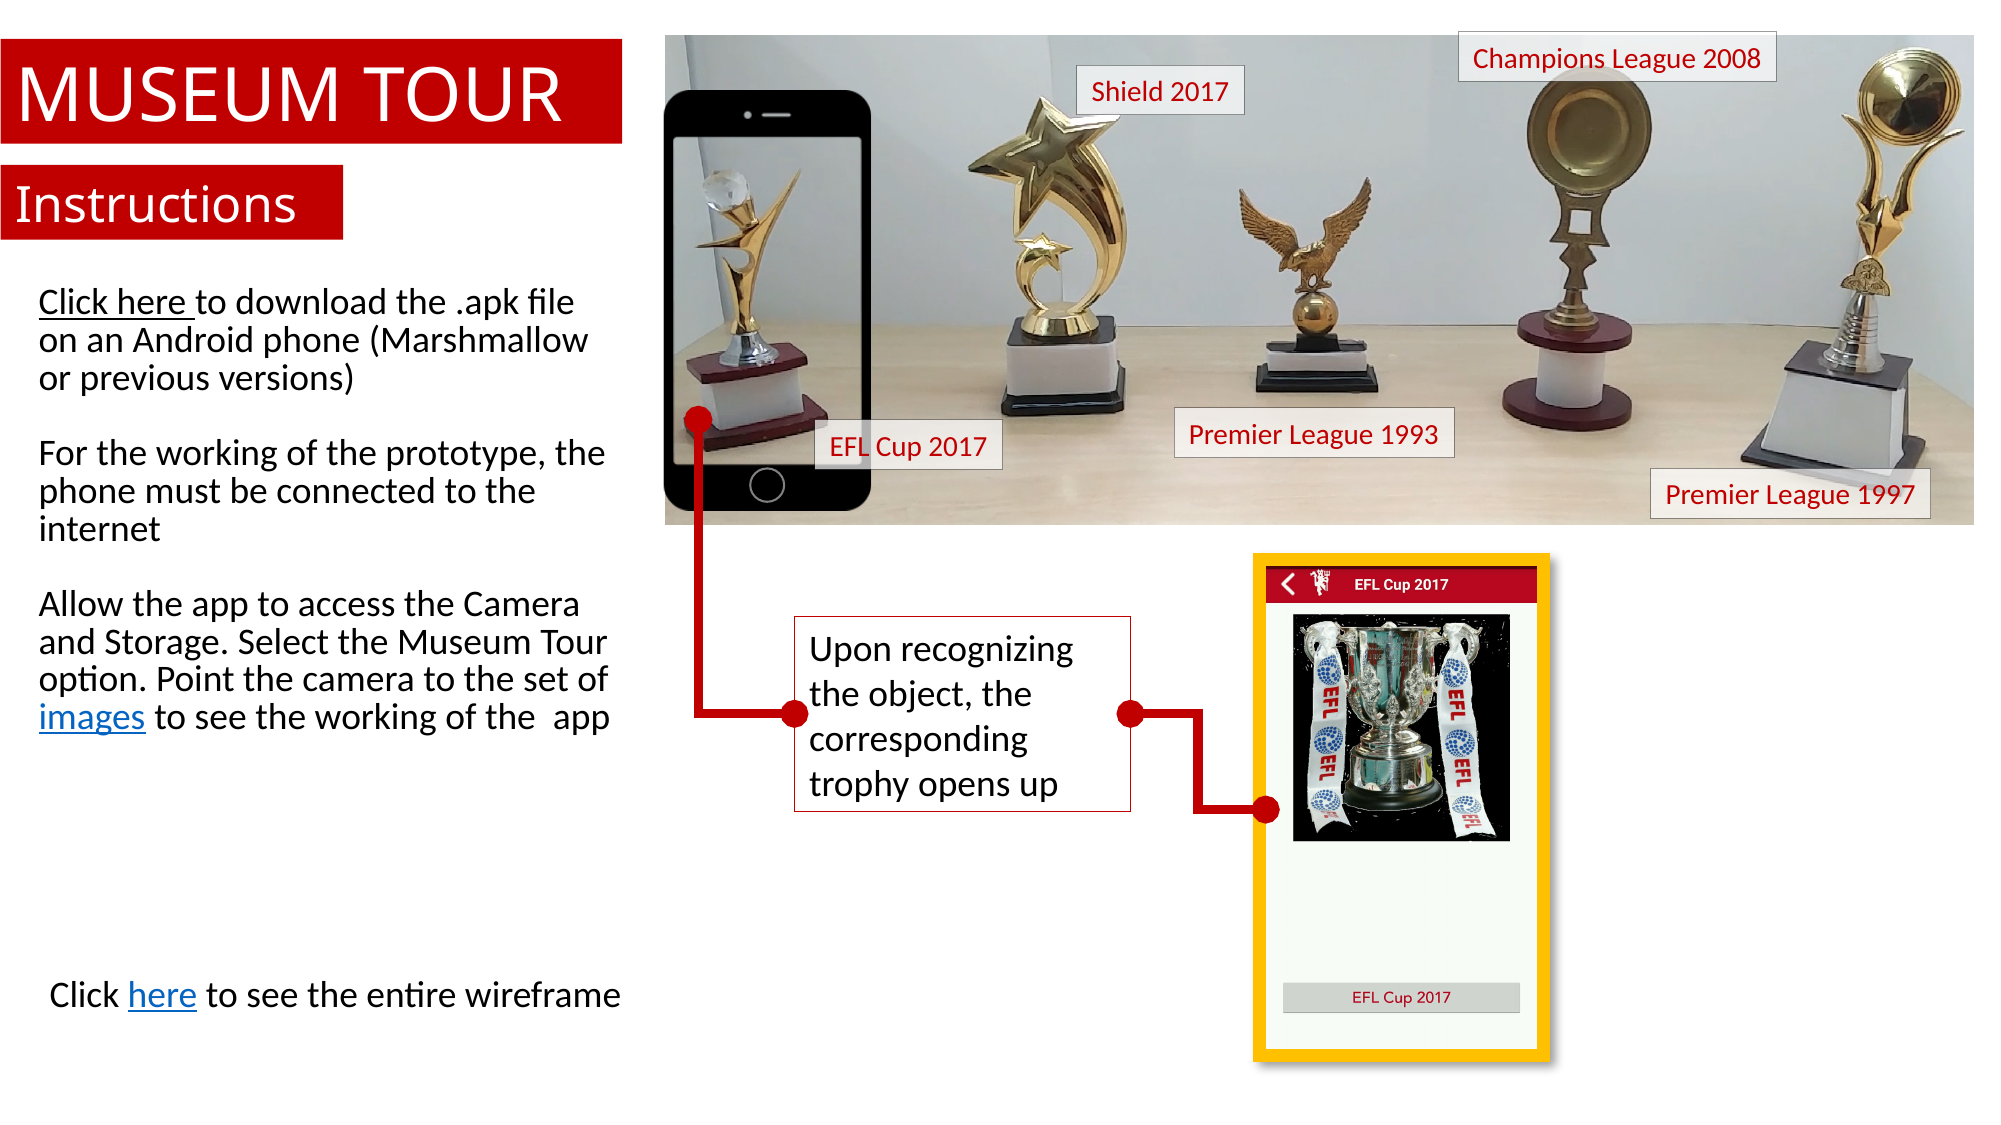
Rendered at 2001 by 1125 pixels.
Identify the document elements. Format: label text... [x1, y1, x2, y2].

text_box Click here to see the entire wireframe [34, 962, 637, 1022]
text_box MUSEUM TOUR [0, 38, 623, 144]
text_box Instructions [0, 164, 344, 240]
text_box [660, 90, 874, 511]
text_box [598, 519, 895, 616]
table_cell For the working of the prototype, the phone must be connected to the internet [24, 430, 628, 581]
table_header Click here to download the .apk file on an Android phone (Marshmallow or previous versions) [24, 279, 628, 430]
table_cell Allow the app to access the Camera and Storage. Select the Museum Tour option. Point the camera to the set of images to see the working of the app [24, 581, 628, 777]
picture [657, 34, 1975, 525]
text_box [1130, 714, 1266, 810]
picture [1265, 565, 1538, 1049]
text_box Upon recognizing the object, the corresponding trophy opens up [794, 616, 1131, 812]
